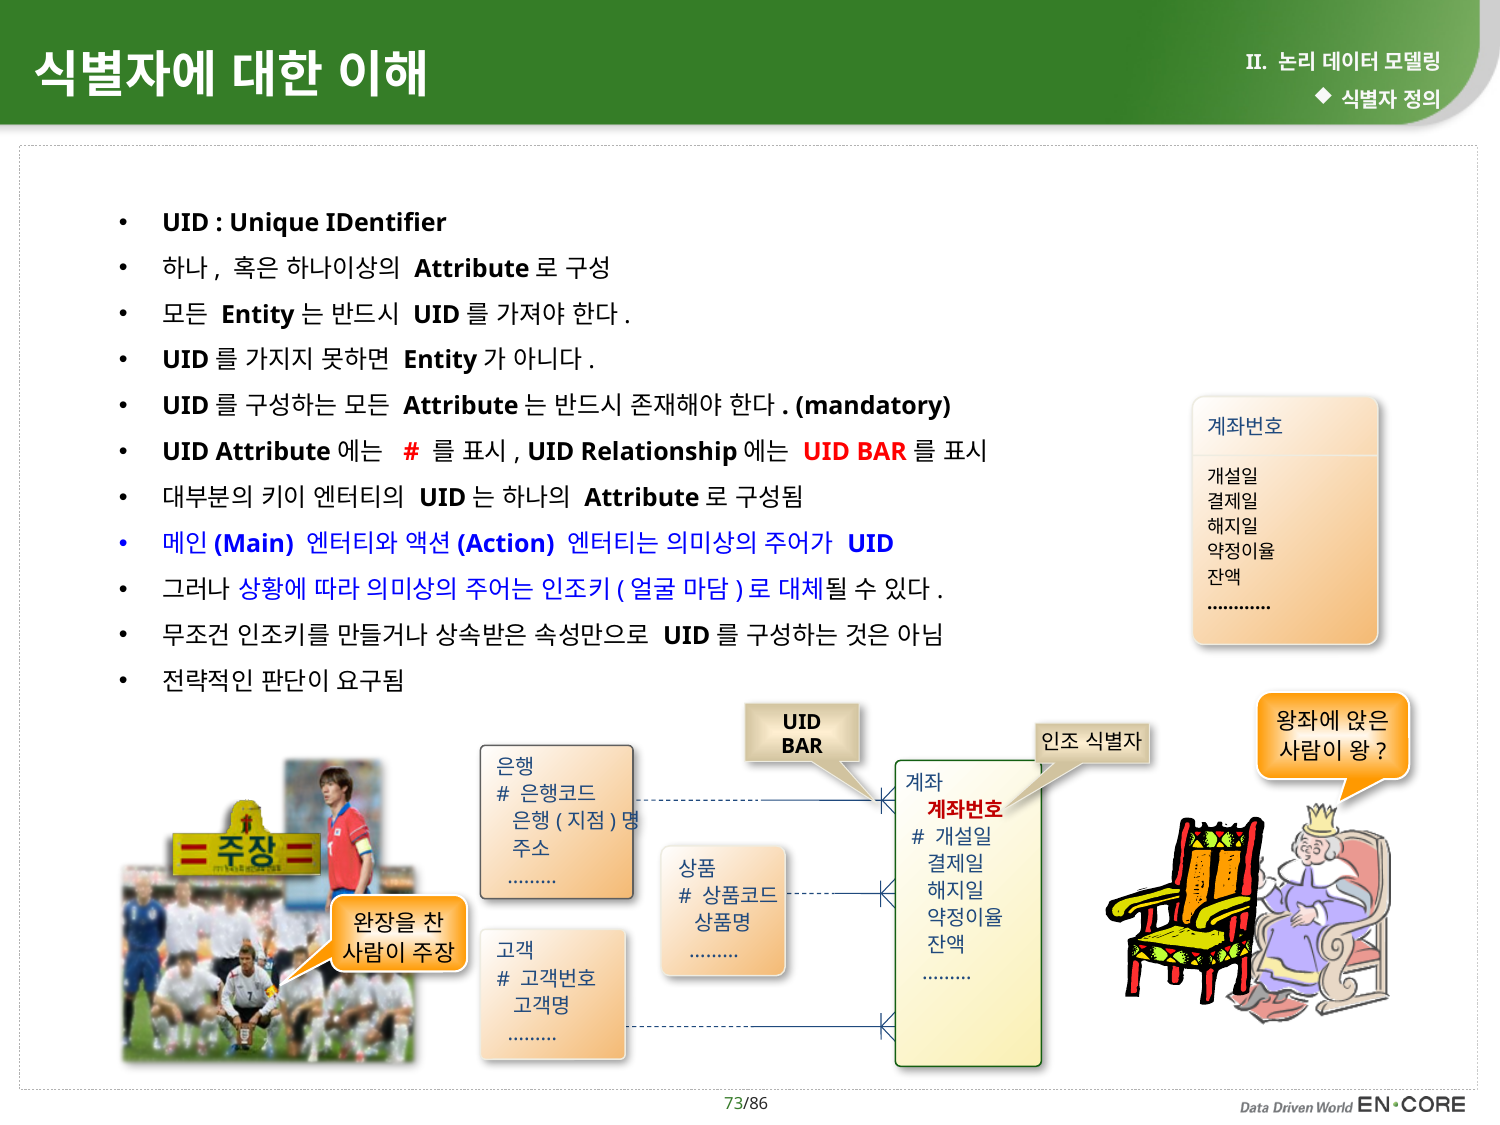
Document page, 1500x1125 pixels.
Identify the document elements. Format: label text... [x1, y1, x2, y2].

title 식별자에 대한 이해 [18, 19, 1163, 126]
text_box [480, 702, 1150, 1067]
text_box II. 논리 데이터 모델링 식별자 정의 [1163, 19, 1457, 130]
picture [0, 0, 1500, 1125]
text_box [1192, 396, 1379, 645]
text_box UID : Unique IDentifier 하나, 혹은 하나이상의 Attribute로 구성 모든 Entity는 반드시 UID를 가져야 한다. UID를 가지지 못하면 Entity가 아니다. UID를 구성하는 모든 Attribute는 반드시 존재해야 한다. (mandatory) UID Attribute에는 # 를 표시, UID Relationship에는 UID BAR를 표시 대부분의 키이 엔터티의 UID는 하나의 Attribute로 구성됨 메인(Main) 엔터티와 액션(Action) 엔터티는 의미상의 주어가 UID 그러나 상황에 따라 의미상의 주어는 인조키(얼굴 마담)로 대체될 수 있다. 무조건 인조키를 만들거나 상속받은 속성만으로 UID를 구성하는 것은 아님 전략적인 판단이 요구됨 [59, 187, 1462, 703]
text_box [117, 755, 468, 1066]
text_box 왕좌에 앉은 사람이 왕? [1256, 691, 1410, 801]
